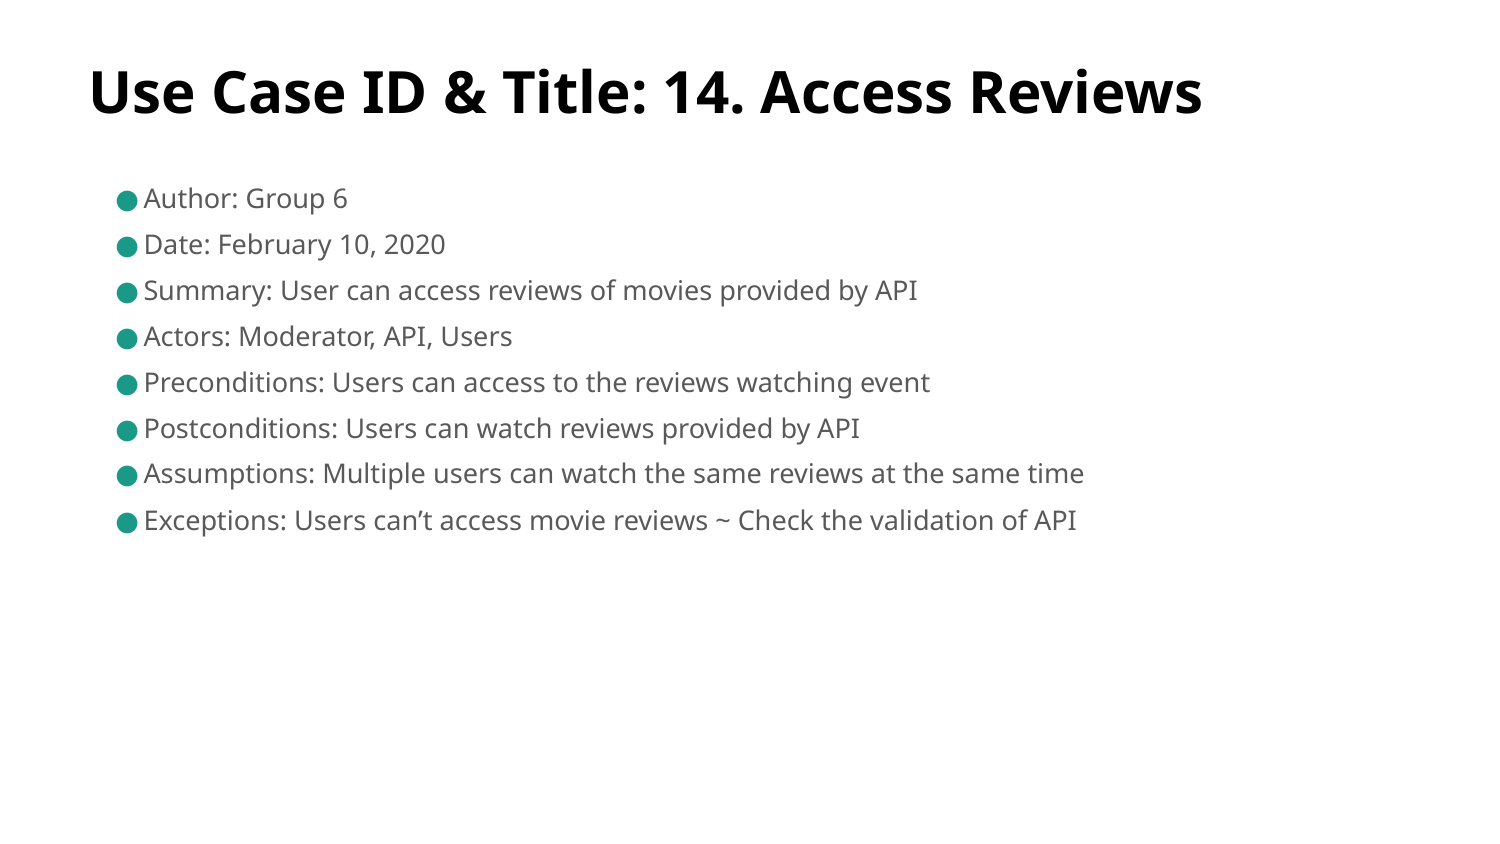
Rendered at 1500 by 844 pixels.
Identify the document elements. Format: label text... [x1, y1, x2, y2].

title Use Case ID & Title: 14. Access Reviews [77, 33, 1405, 156]
list Author: Group 6 Date: February 10, 2020 Summary: User can access reviews of movies provided by API Actors: Moderator, API, Users Preconditions: Users can access to the reviews watching event Postconditions: Users can watch reviews provided by API Assumptions: Multiple users can watch the same reviews at the same time Exceptions: Users can’t access movie reviews ~ Check the validation of API [103, 179, 1397, 810]
